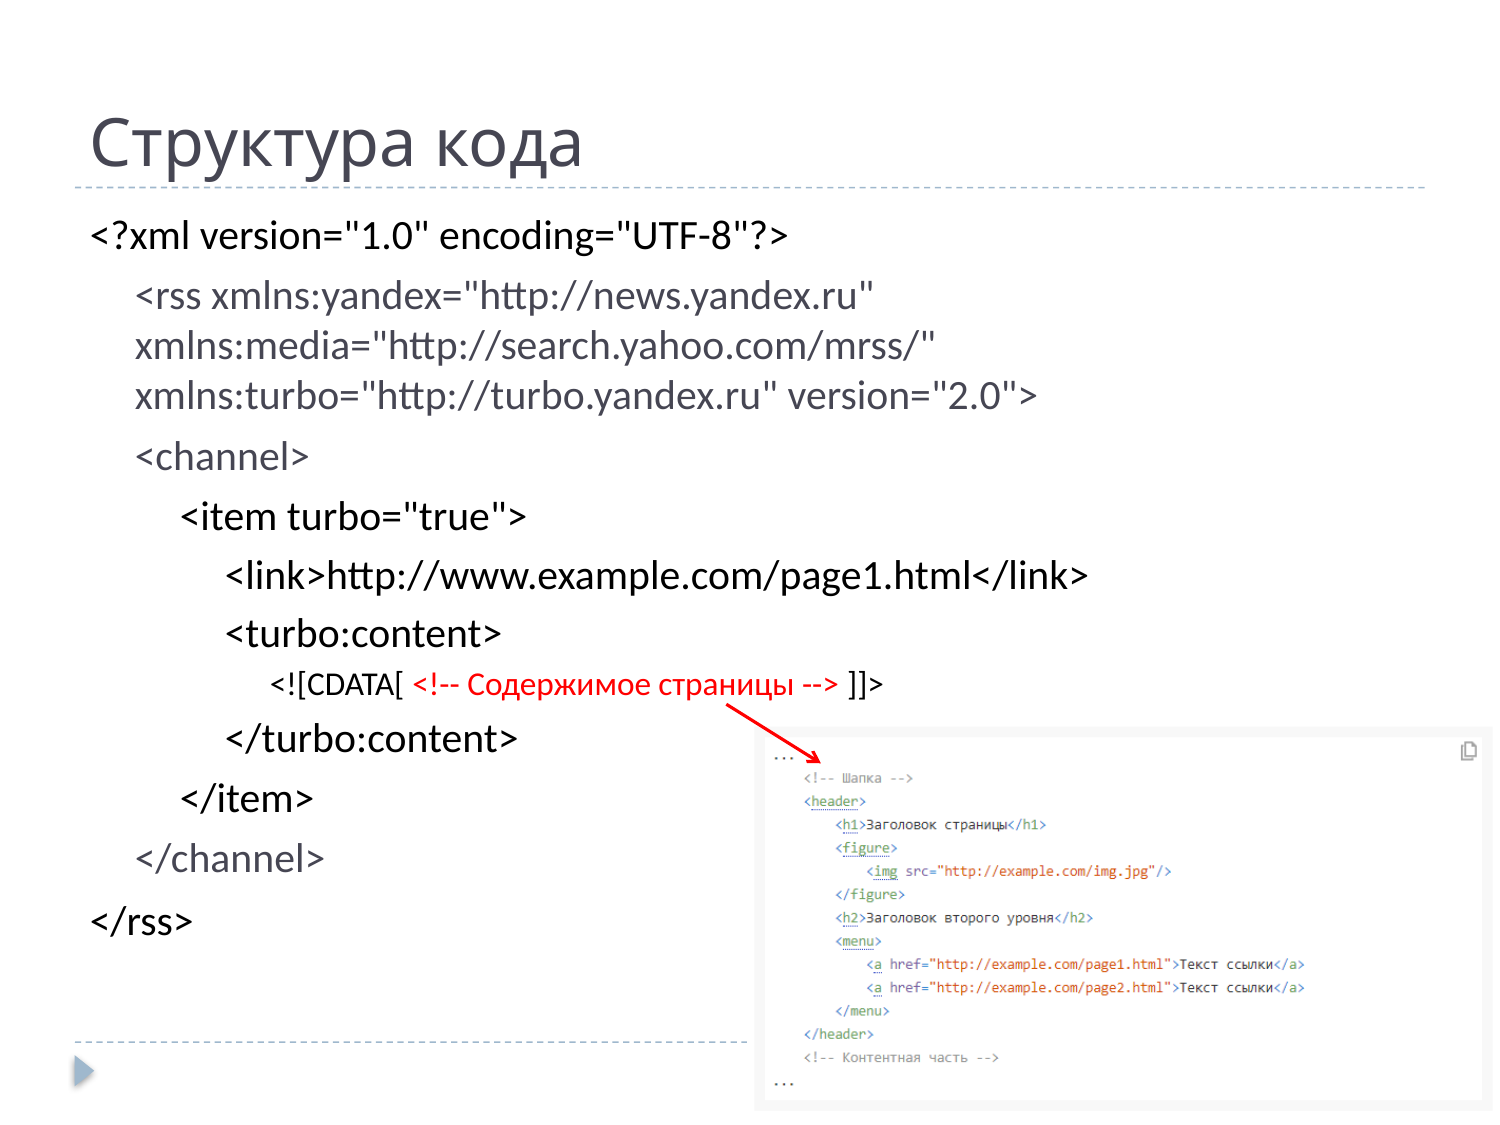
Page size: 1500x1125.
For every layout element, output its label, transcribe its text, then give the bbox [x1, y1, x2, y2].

list <?xml version="1.0" encoding="UTF-8"?> <rss xmlns:yandex="http://news.yandex.ru" xmlns:media="http://search.yahoo.com/mrss/" xmlns:turbo="http://turbo.yandex.ru" version="2.0"> <channel> <item turbo="true"> <link>http://www.example.com/page1.html</link> <turbo:content> <![CDATA[ <!-- Содержимое страницы --> ]]> </turbo:content> </item> </channel> </rss> [75, 200, 1425, 1010]
title Структура кода [75, 24, 1425, 188]
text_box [726, 703, 822, 764]
picture [747, 715, 1500, 1114]
